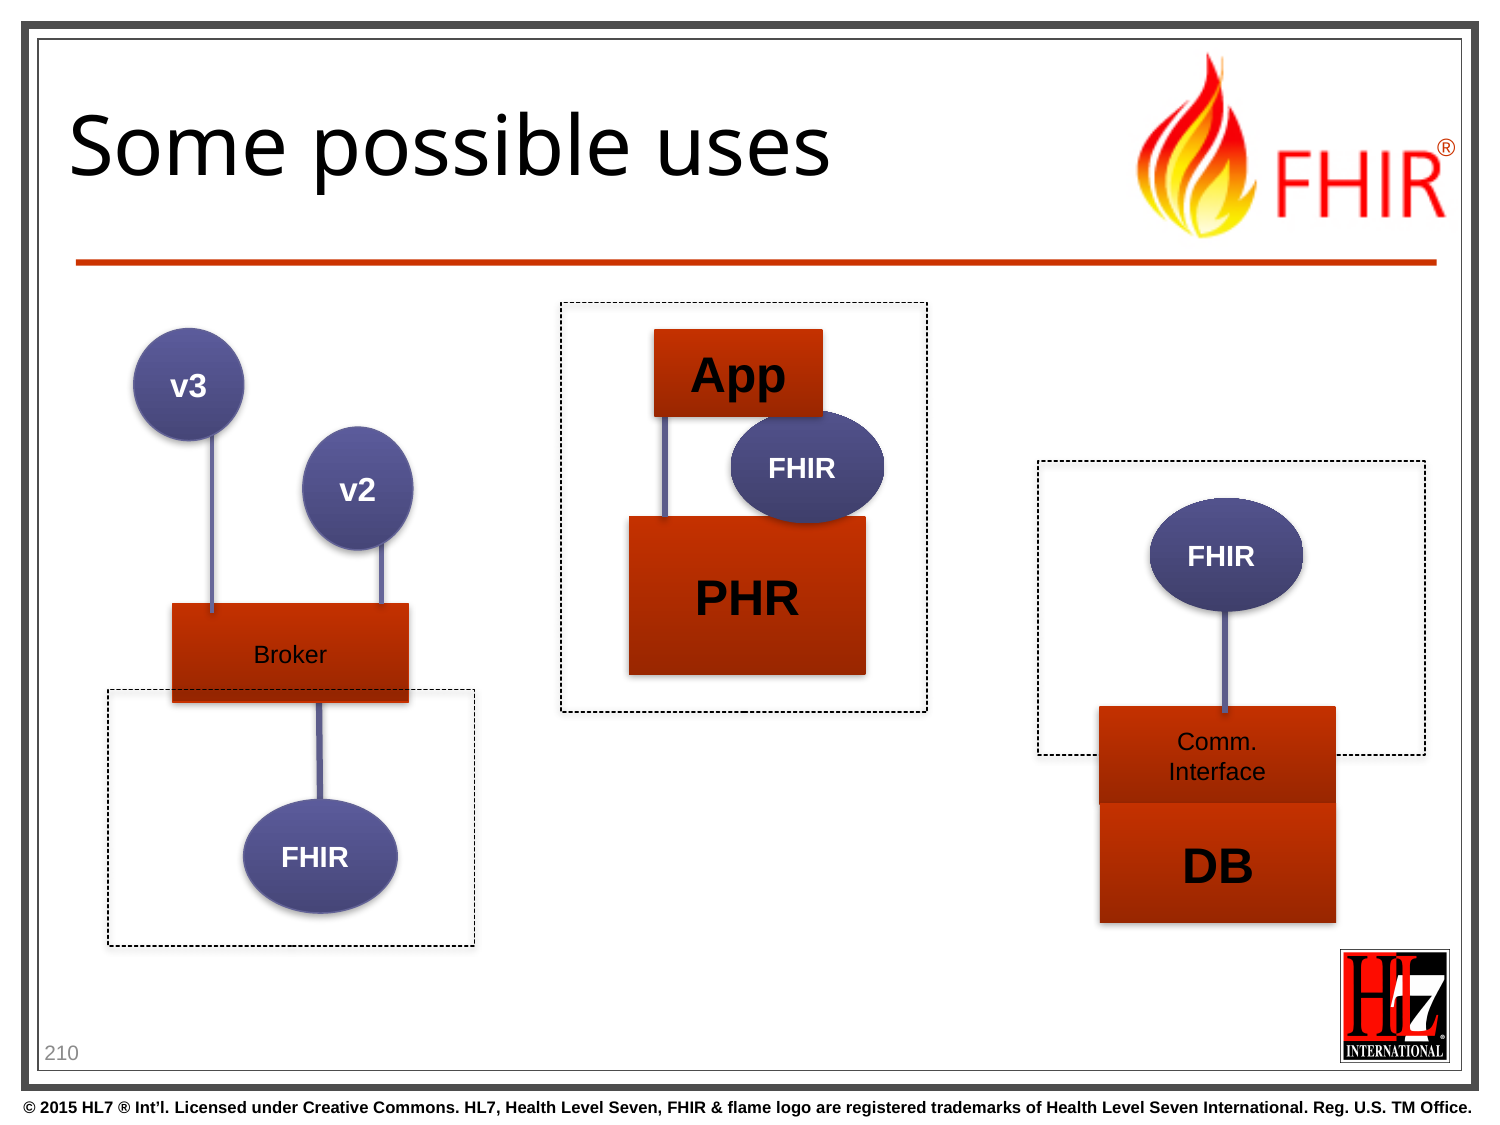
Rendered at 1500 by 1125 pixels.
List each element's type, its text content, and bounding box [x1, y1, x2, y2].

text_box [133, 328, 244, 614]
text_box App [654, 329, 823, 417]
picture [1340, 949, 1450, 1063]
text_box FHIR [1149, 498, 1304, 612]
title Some possible uses [53, 54, 1128, 249]
text_box [107, 688, 475, 947]
text_box [1037, 460, 1426, 756]
text_box Broker [172, 603, 409, 687]
text_box FHIR [730, 411, 885, 524]
text_box Comm. Interface [1099, 706, 1336, 802]
text_box [560, 302, 928, 713]
slide_number 210 [29, 1034, 148, 1071]
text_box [302, 426, 414, 605]
text_box DB [1099, 803, 1337, 923]
picture [1124, 42, 1458, 249]
